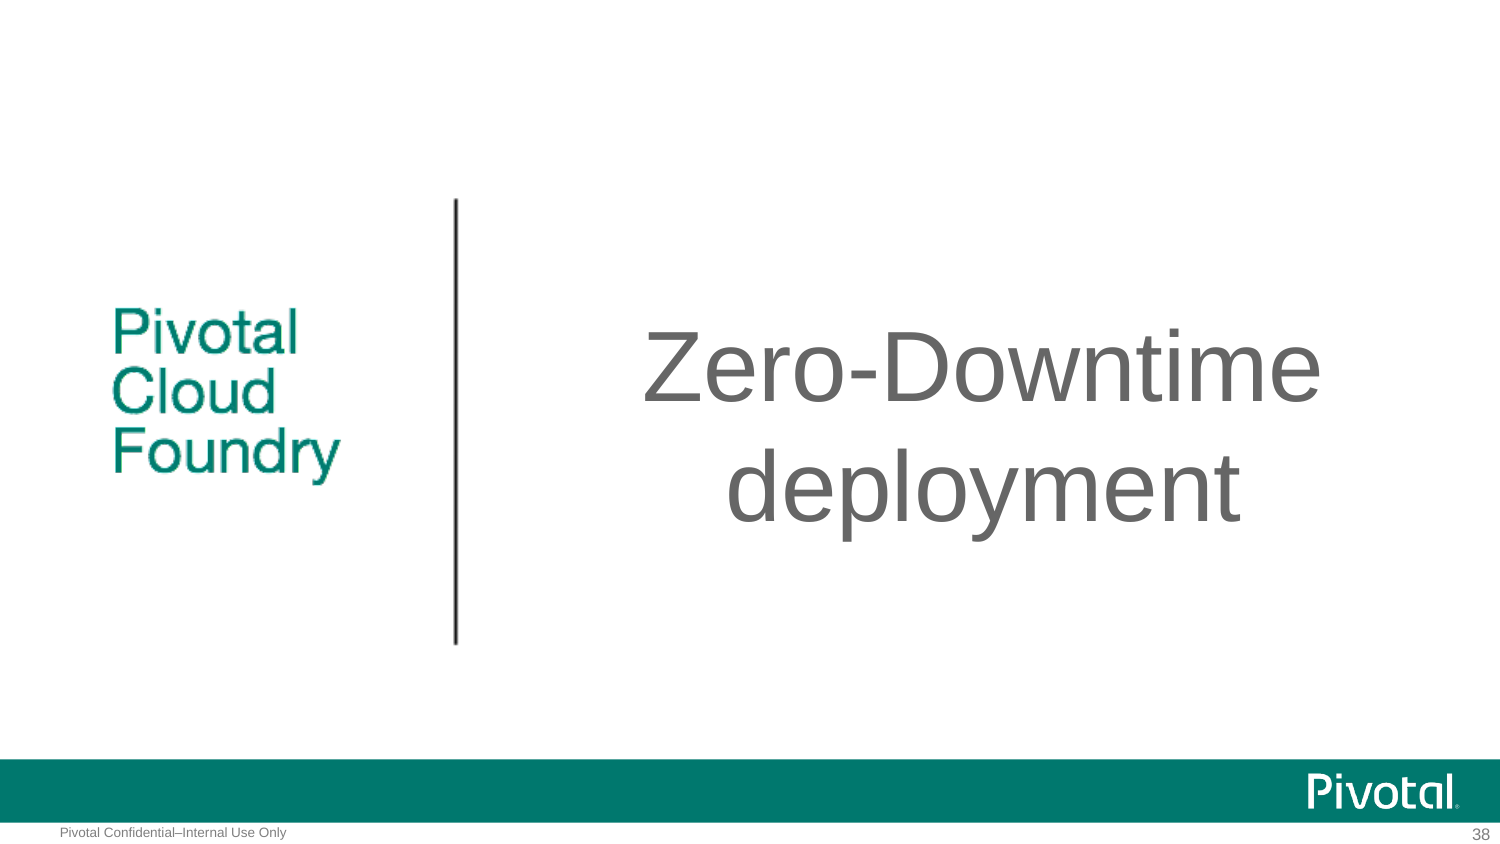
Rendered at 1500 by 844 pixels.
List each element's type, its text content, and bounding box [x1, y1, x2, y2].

picture [1300, 761, 1464, 816]
picture [99, 197, 460, 647]
text_box Zero-Downtime deployment [517, 238, 1450, 606]
